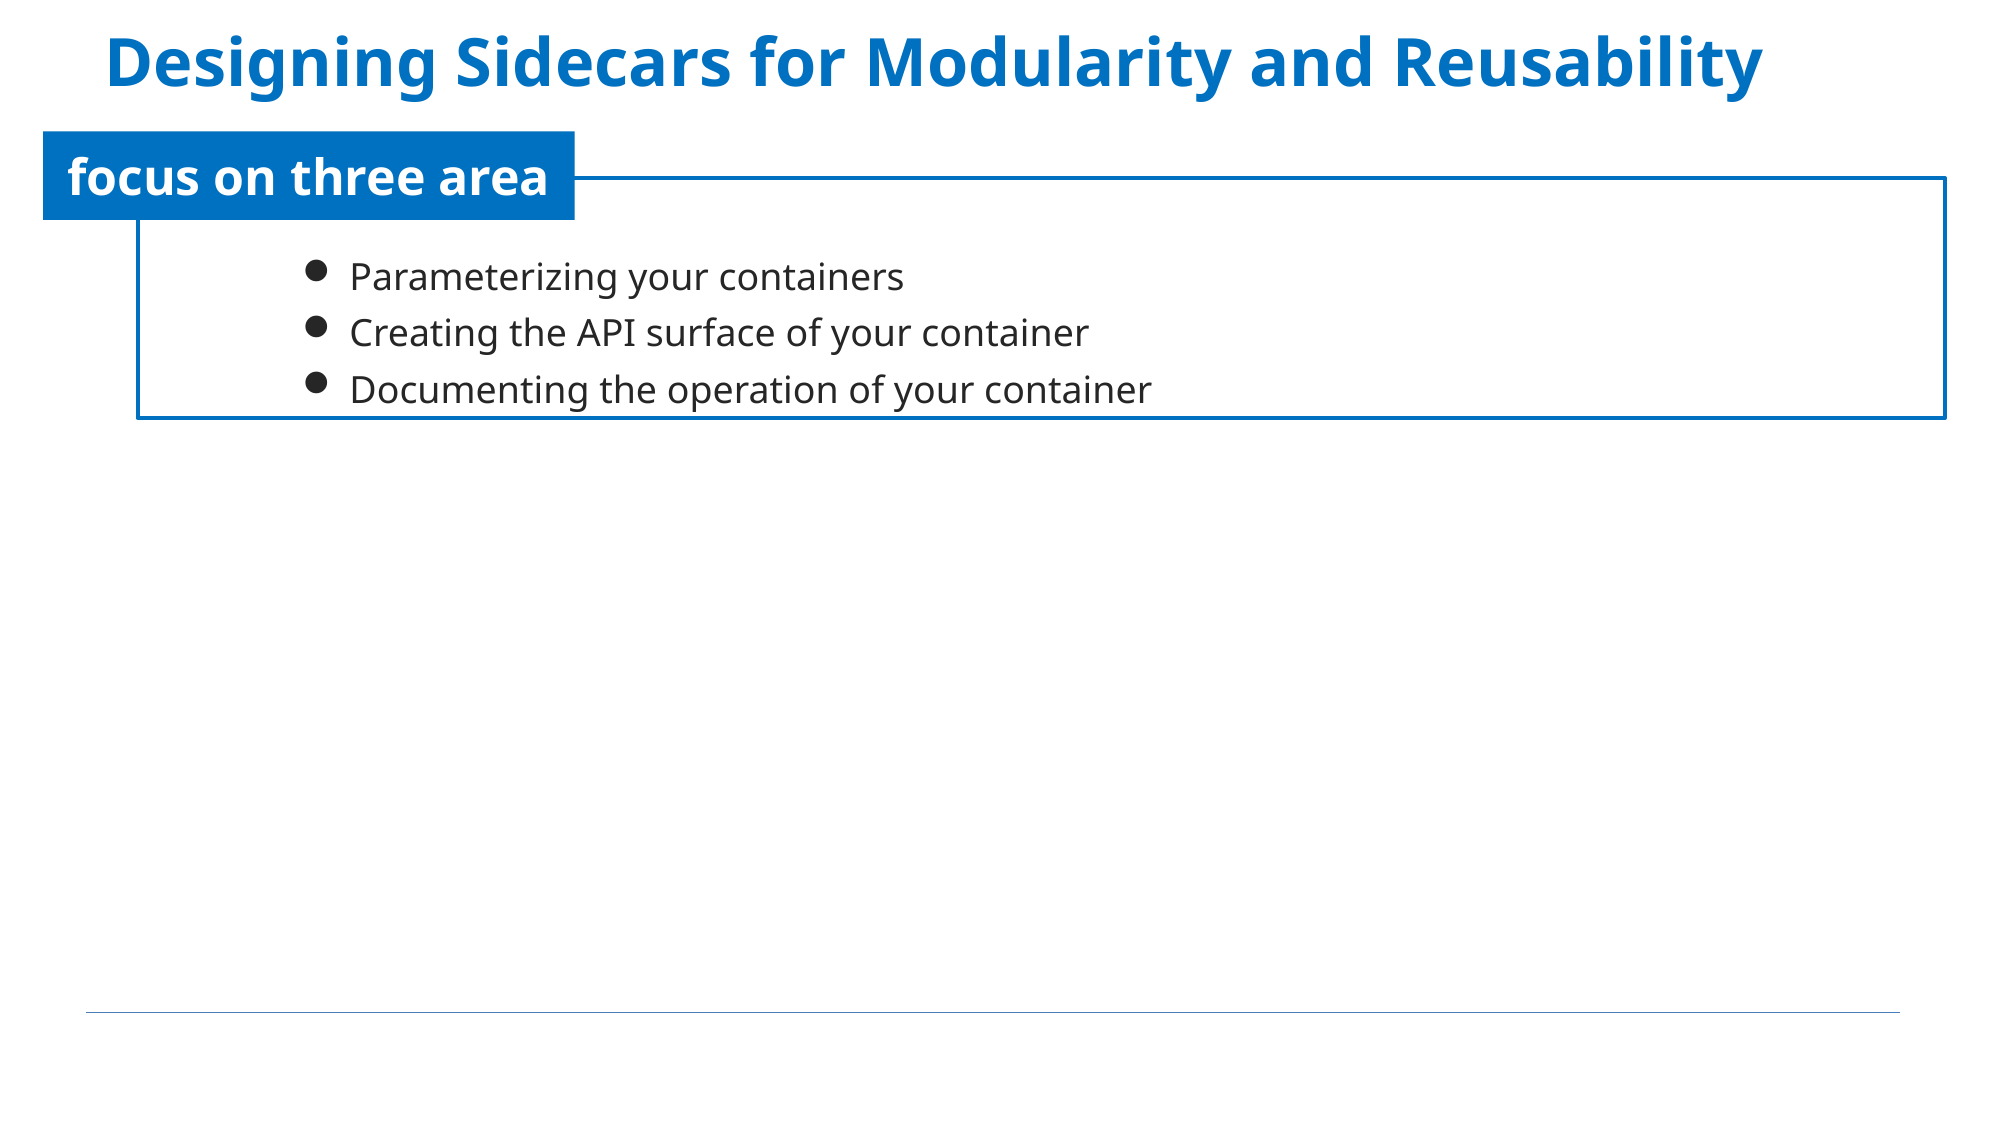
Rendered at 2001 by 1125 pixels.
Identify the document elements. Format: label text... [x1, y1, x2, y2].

text_box Parameterizing your containers Creating the API surface of your container Documenting the operation of your container [137, 178, 1945, 418]
text_box [273, 346, 2000, 355]
text_box Designing Sidecars for Modularity and Reusability [89, 11, 1890, 116]
text_box focus on three area [41, 129, 577, 222]
